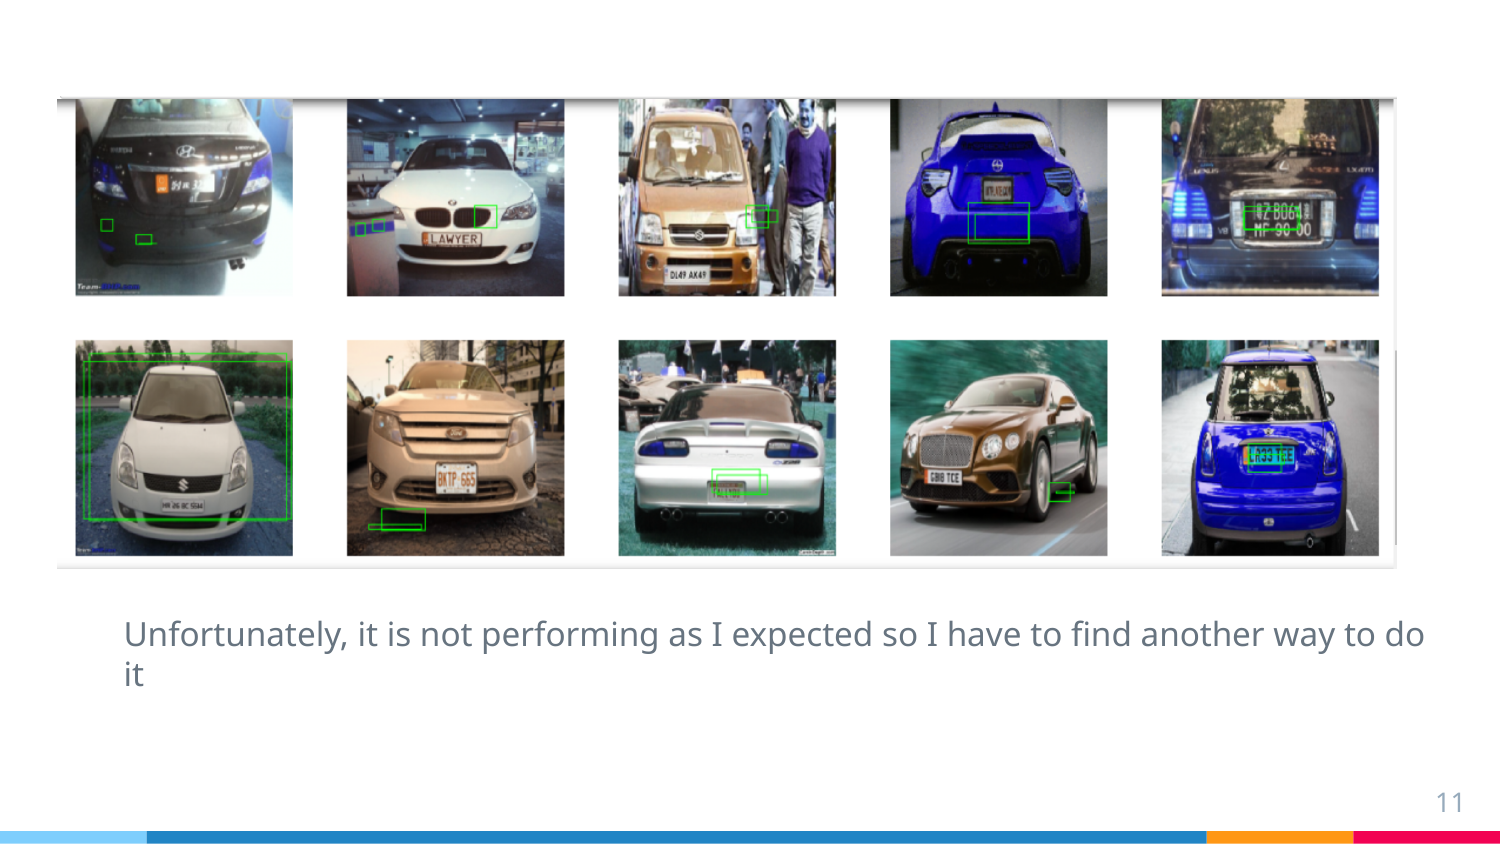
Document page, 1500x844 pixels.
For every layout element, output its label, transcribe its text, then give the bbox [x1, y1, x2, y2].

list Unfortunately, it is not performing as I expected so I have to find another way to do it [89, 598, 1460, 822]
slide_number 11 [1391, 770, 1482, 822]
picture [57, 96, 1397, 570]
